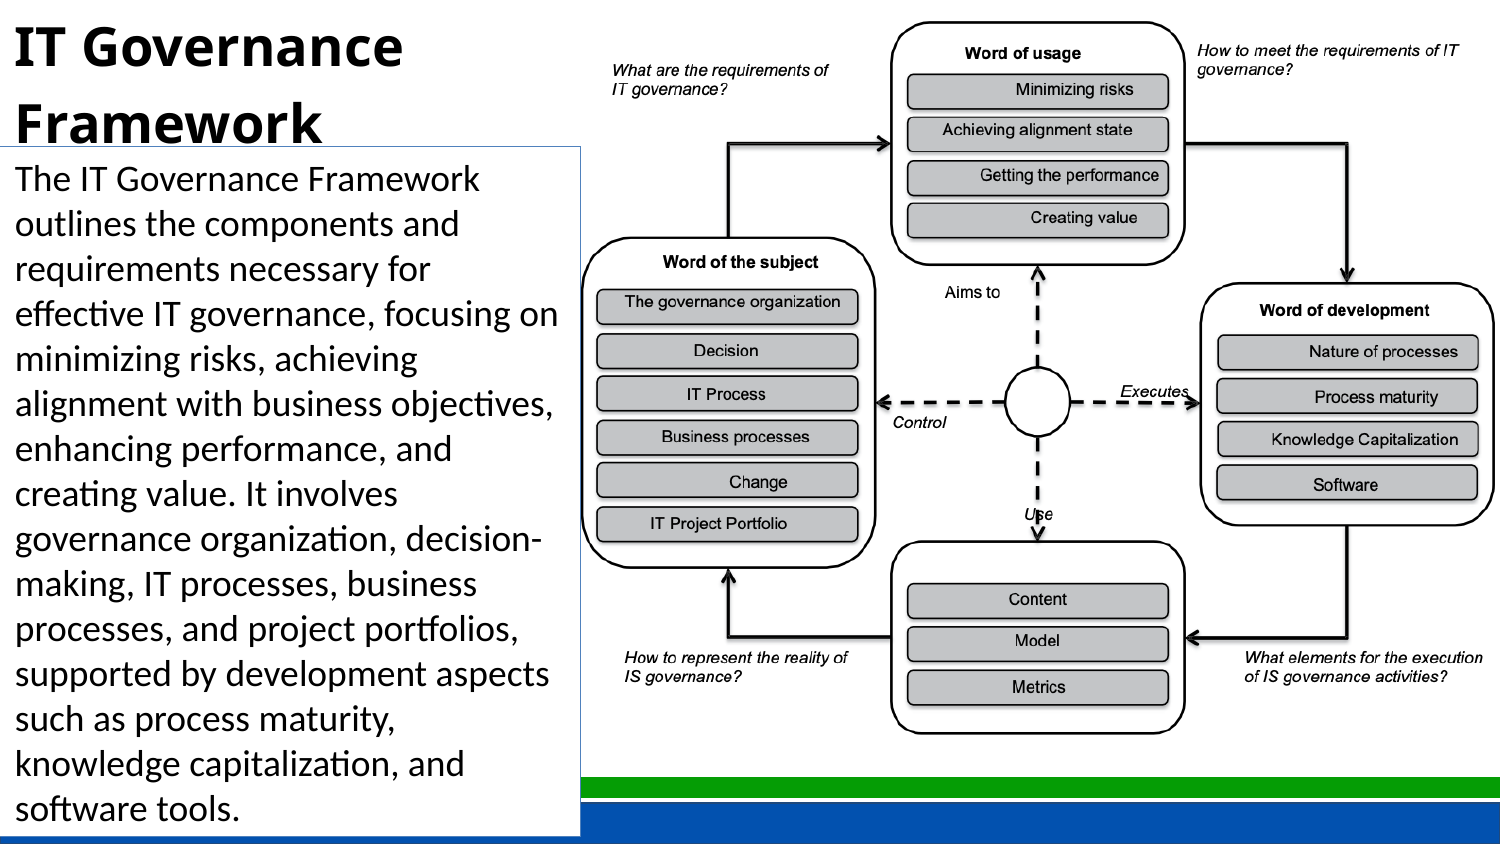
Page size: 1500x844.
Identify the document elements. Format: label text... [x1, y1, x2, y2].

text_box IT Governance Framework [14, 0, 456, 146]
text_box The IT Governance Framework outlines the components and requirements necessary for effective IT governance, focusing on minimizing risks, achieving alignment with business objectives, enhancing performance, and creating value. It involves governance organization, decision-making, IT processes, business processes, and project portfolios, supported by development aspects such as process maturity, knowledge capitalization, and software tools. [0, 146, 581, 837]
text_box [581, 777, 1500, 798]
picture [580, 0, 1500, 766]
text_box [0, 803, 1500, 844]
